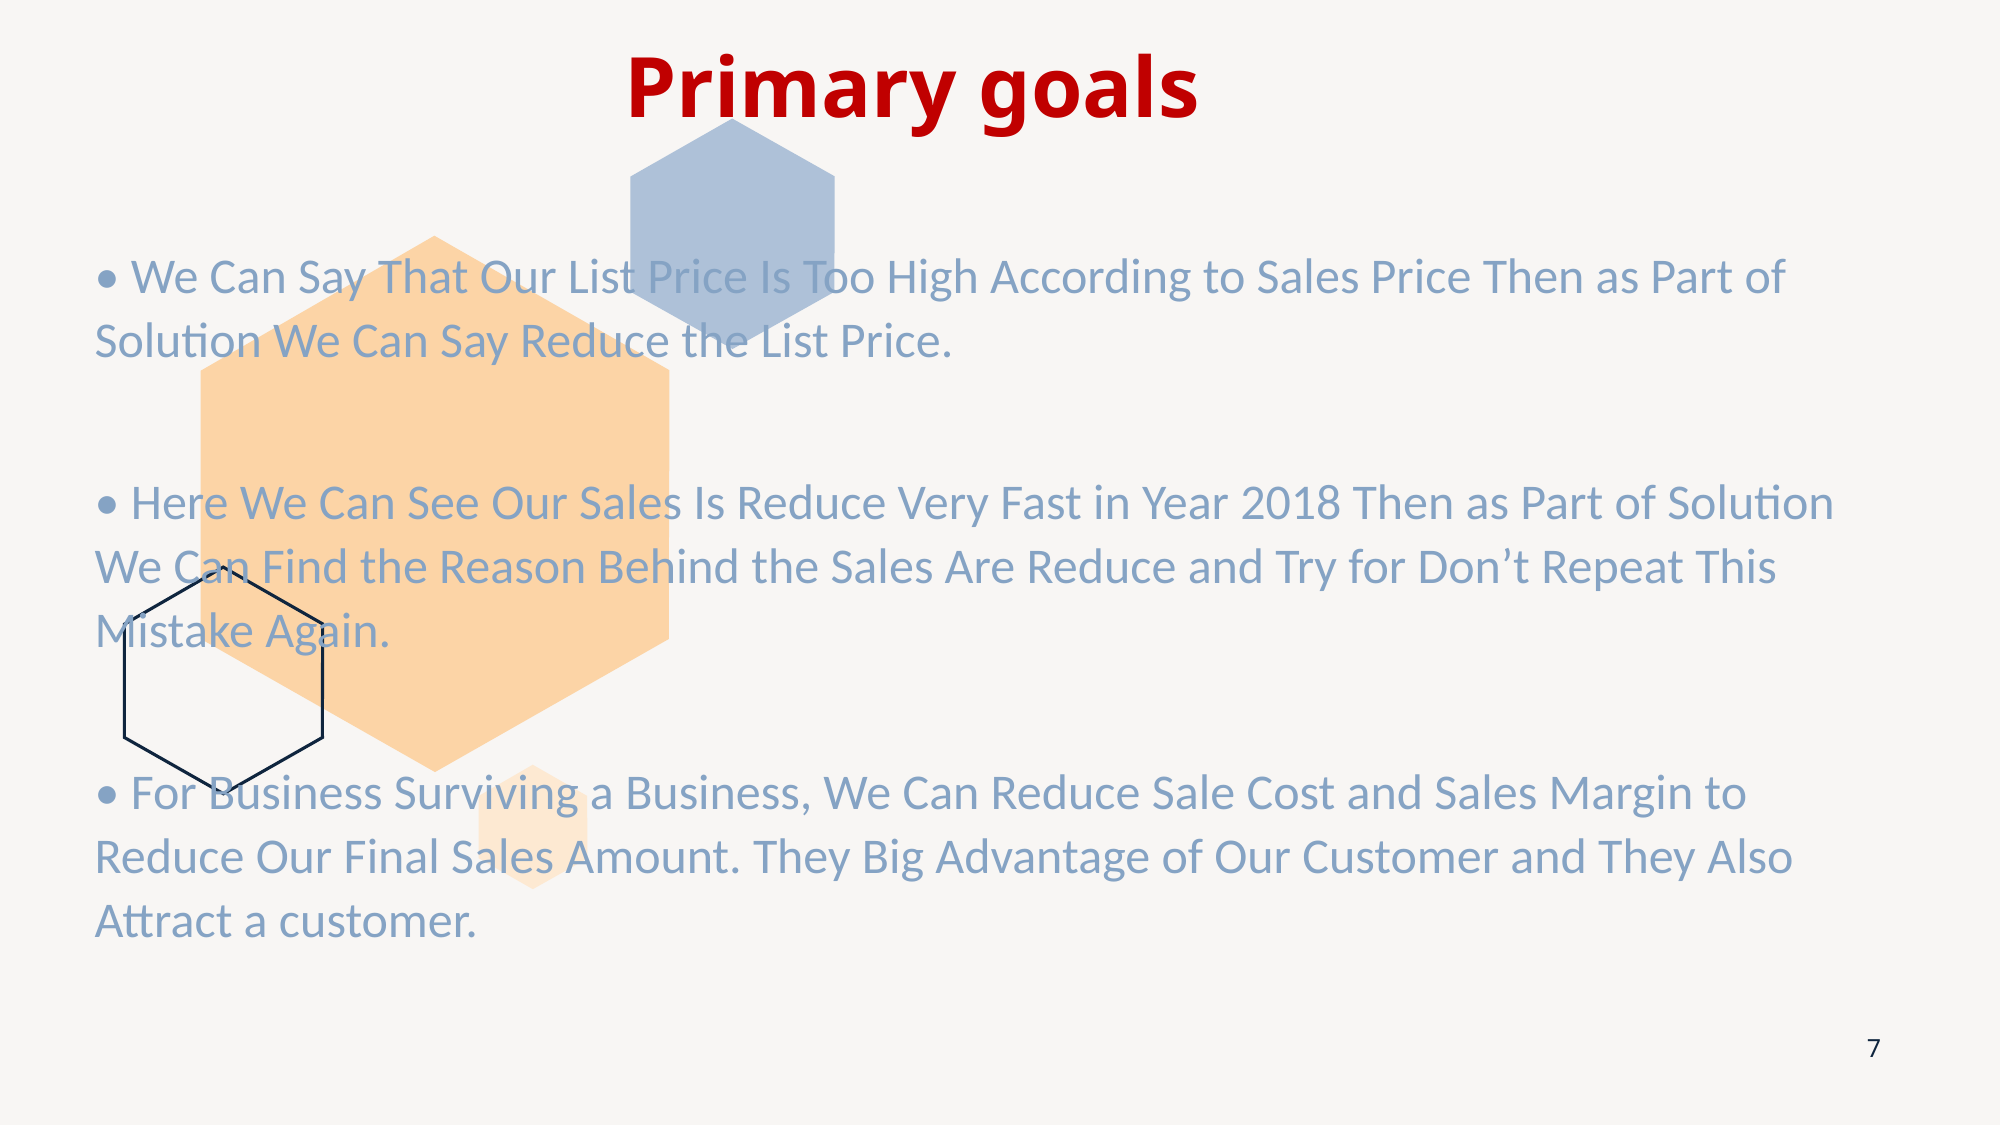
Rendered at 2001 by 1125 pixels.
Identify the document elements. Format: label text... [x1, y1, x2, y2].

title Primary goals [308, 45, 1517, 143]
footer • We Can Say That Our List Price Is Too High According to Sales Price Then as Part of Solution We Can Say Reduce the List Price. • Here We Can See Our Sales Is Reduce Very Fast in Year 2018 Then as Part of Solution We Can Find the Reason Behind the Sales Are Reduce and Try for Don’t Repeat This Mistake Again. • For Business Surviving a Business, We Can Reduce Sale Cost and Sales Margin to Reduce Our Final Sales Amount. They Big Advantage of Our Customer and They Also Attract a customer. [79, 143, 1912, 1044]
slide_number 7 [1836, 1020, 1912, 1080]
